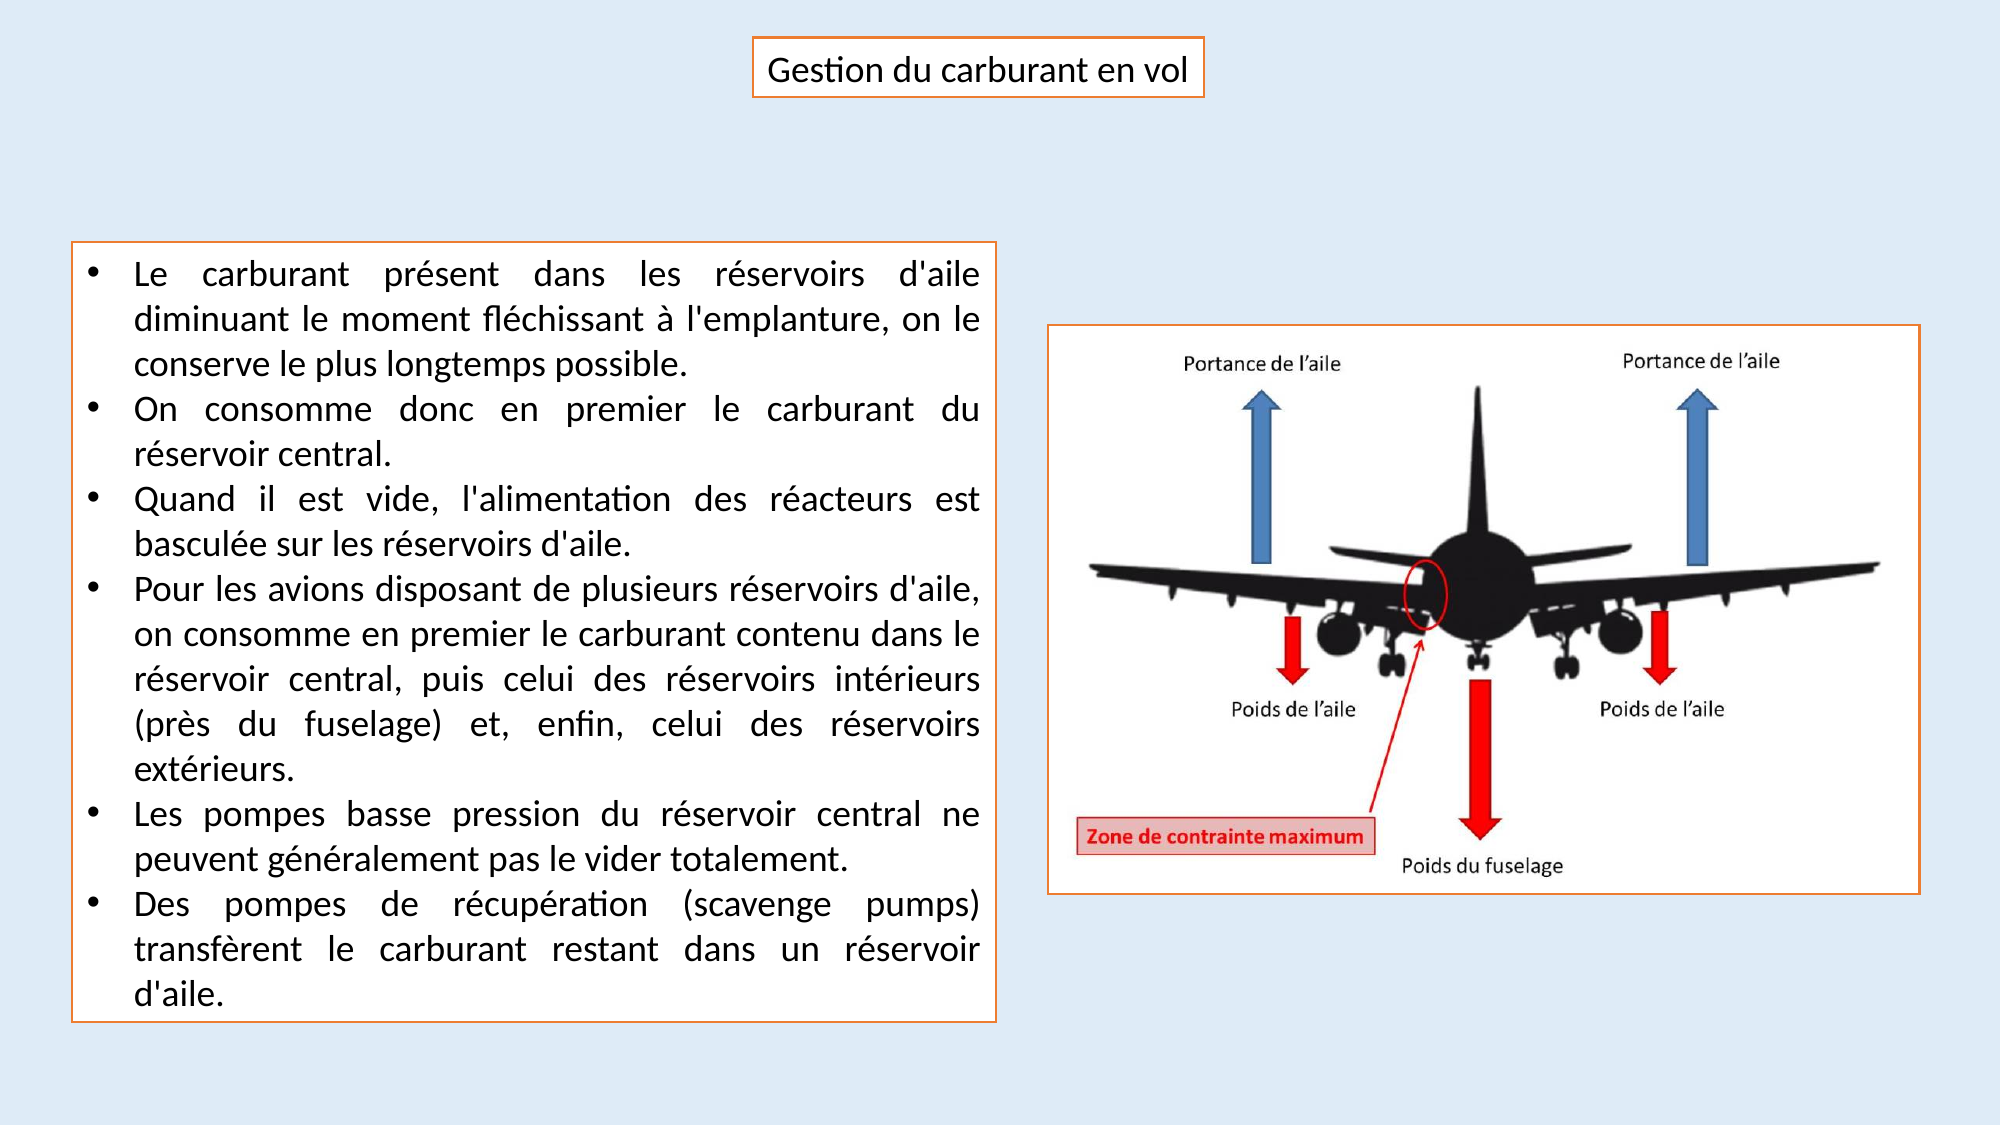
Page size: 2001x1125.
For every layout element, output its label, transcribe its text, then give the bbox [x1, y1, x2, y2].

text_box Le carburant présent dans les réservoirs d'aile diminuant le moment fléchissant à l'emplanture, on le conserve le plus longtemps possible. On consomme donc en premier le carburant du réservoir central. Quand il est vide, l'alimentation des réacteurs est basculée sur les réservoirs d'aile. Pour les avions disposant de plusieurs réservoirs d'aile, on consomme en premier le carburant contenu dans le réservoir central, puis celui des réservoirs intérieurs (près du fuselage) et, enfin, celui des réservoirs extérieurs. Les pompes basse pression du réservoir central ne peuvent généralement pas le vider totalement. Des pompes de récupération (scavenge pumps) transfèrent le carburant restant dans un réservoir d'aile. [71, 241, 997, 1023]
picture [1048, 325, 1919, 893]
text_box Gestion du carburant en vol [752, 36, 1205, 98]
